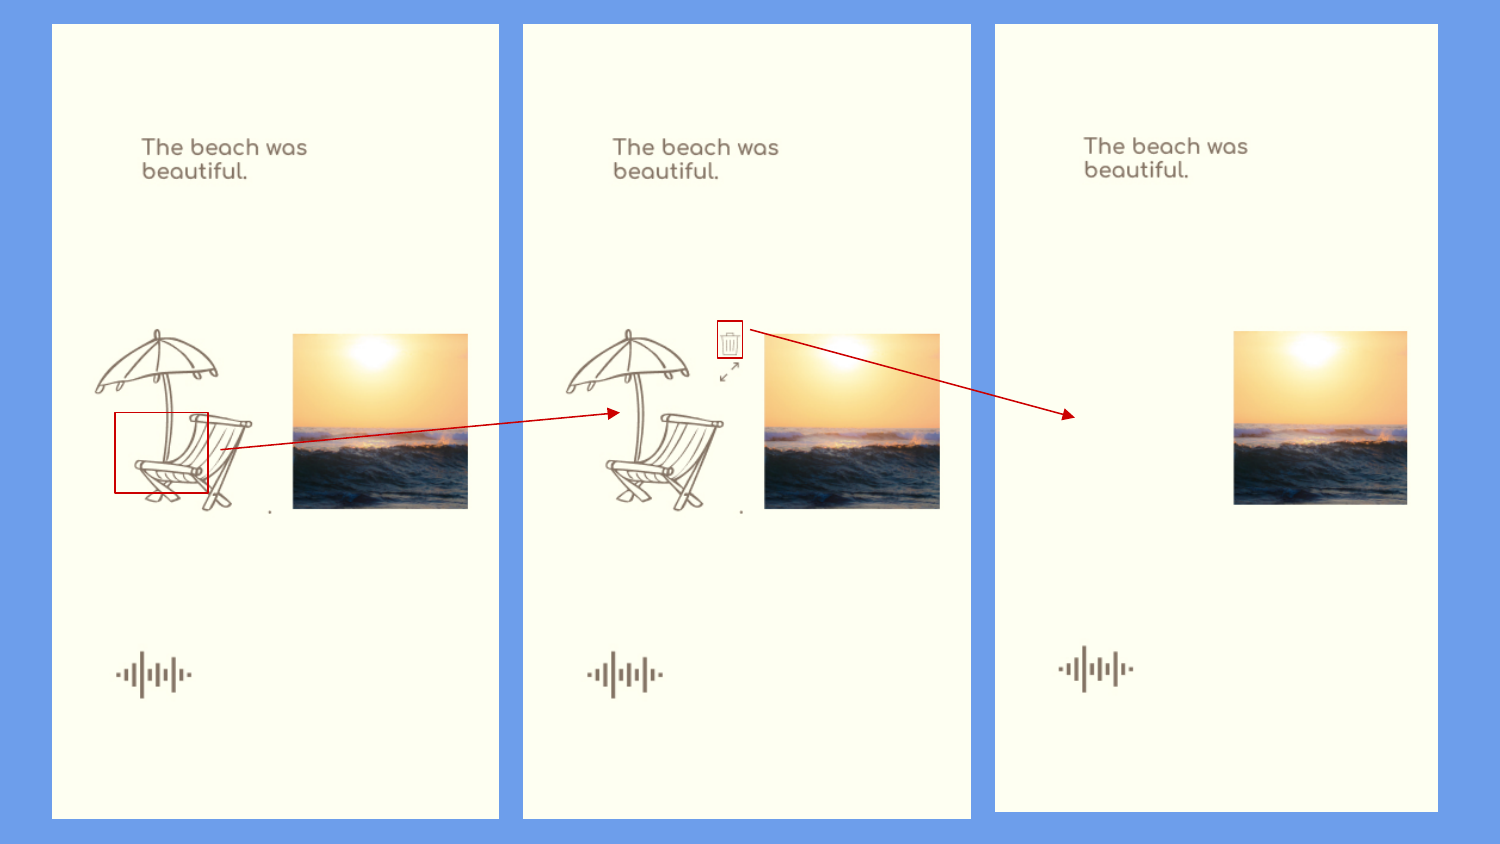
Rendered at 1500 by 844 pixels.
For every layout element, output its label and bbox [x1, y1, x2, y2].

text_box [749, 329, 1076, 418]
picture [52, 24, 500, 819]
text_box [220, 412, 621, 450]
picture [994, 24, 1438, 813]
picture [523, 24, 971, 819]
